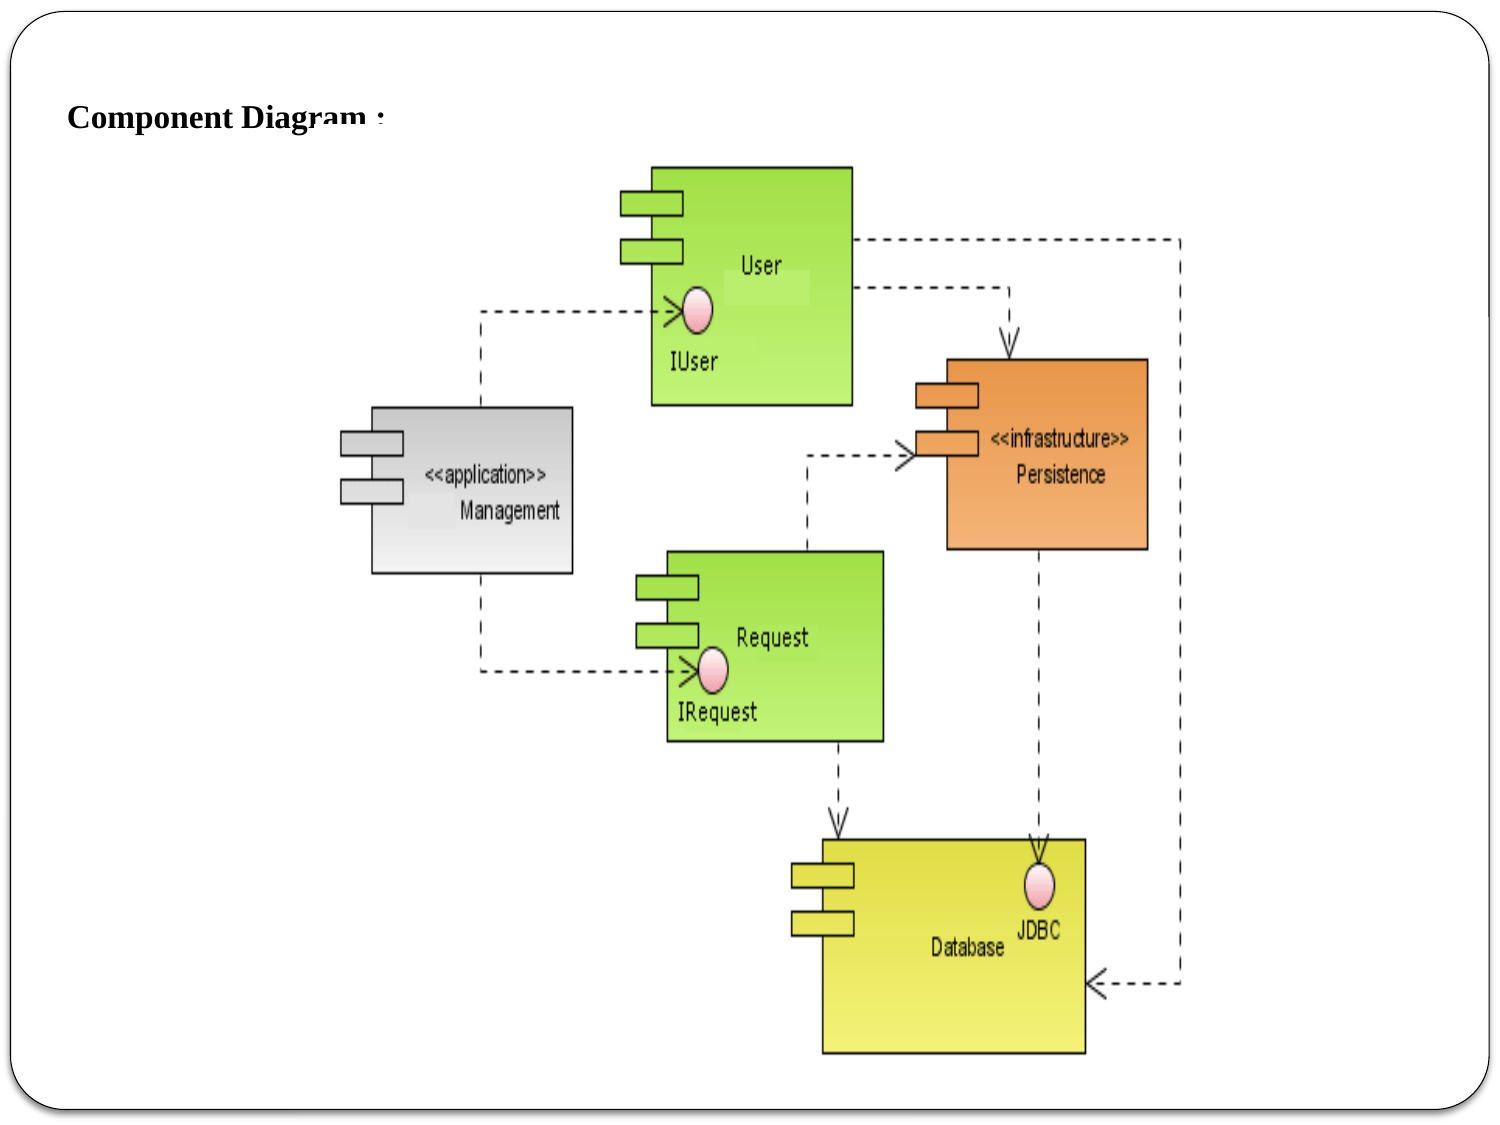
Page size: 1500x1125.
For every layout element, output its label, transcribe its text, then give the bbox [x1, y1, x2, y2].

text_box Component Diagram : [51, 87, 403, 143]
picture [313, 124, 1201, 1073]
